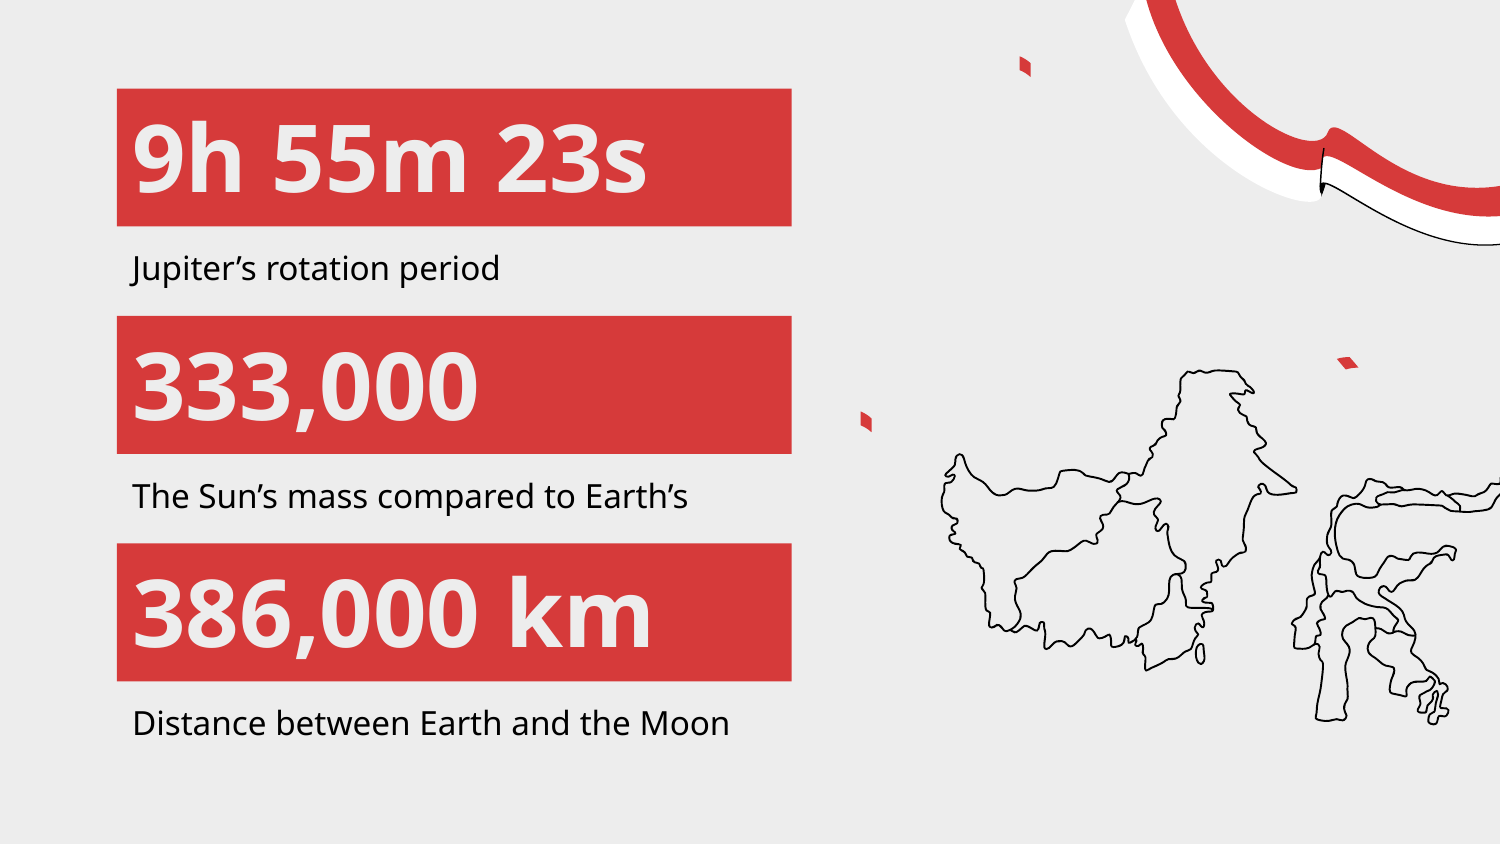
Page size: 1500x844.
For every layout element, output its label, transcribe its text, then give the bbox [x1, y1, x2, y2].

text_box [1019, 56, 1031, 78]
title 333,000 [116, 315, 792, 453]
title 386,000 km [116, 543, 792, 681]
subtitle Jupiter’s rotation period [116, 227, 792, 301]
title 9h 55m 23s [116, 88, 792, 227]
text_box [1336, 357, 1358, 367]
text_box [940, 369, 1500, 726]
subtitle The Sun’s mass compared to Earth’s [116, 453, 792, 528]
text_box [860, 411, 872, 433]
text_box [1121, 0, 1500, 246]
subtitle Distance between Earth and the Moon [116, 681, 792, 756]
